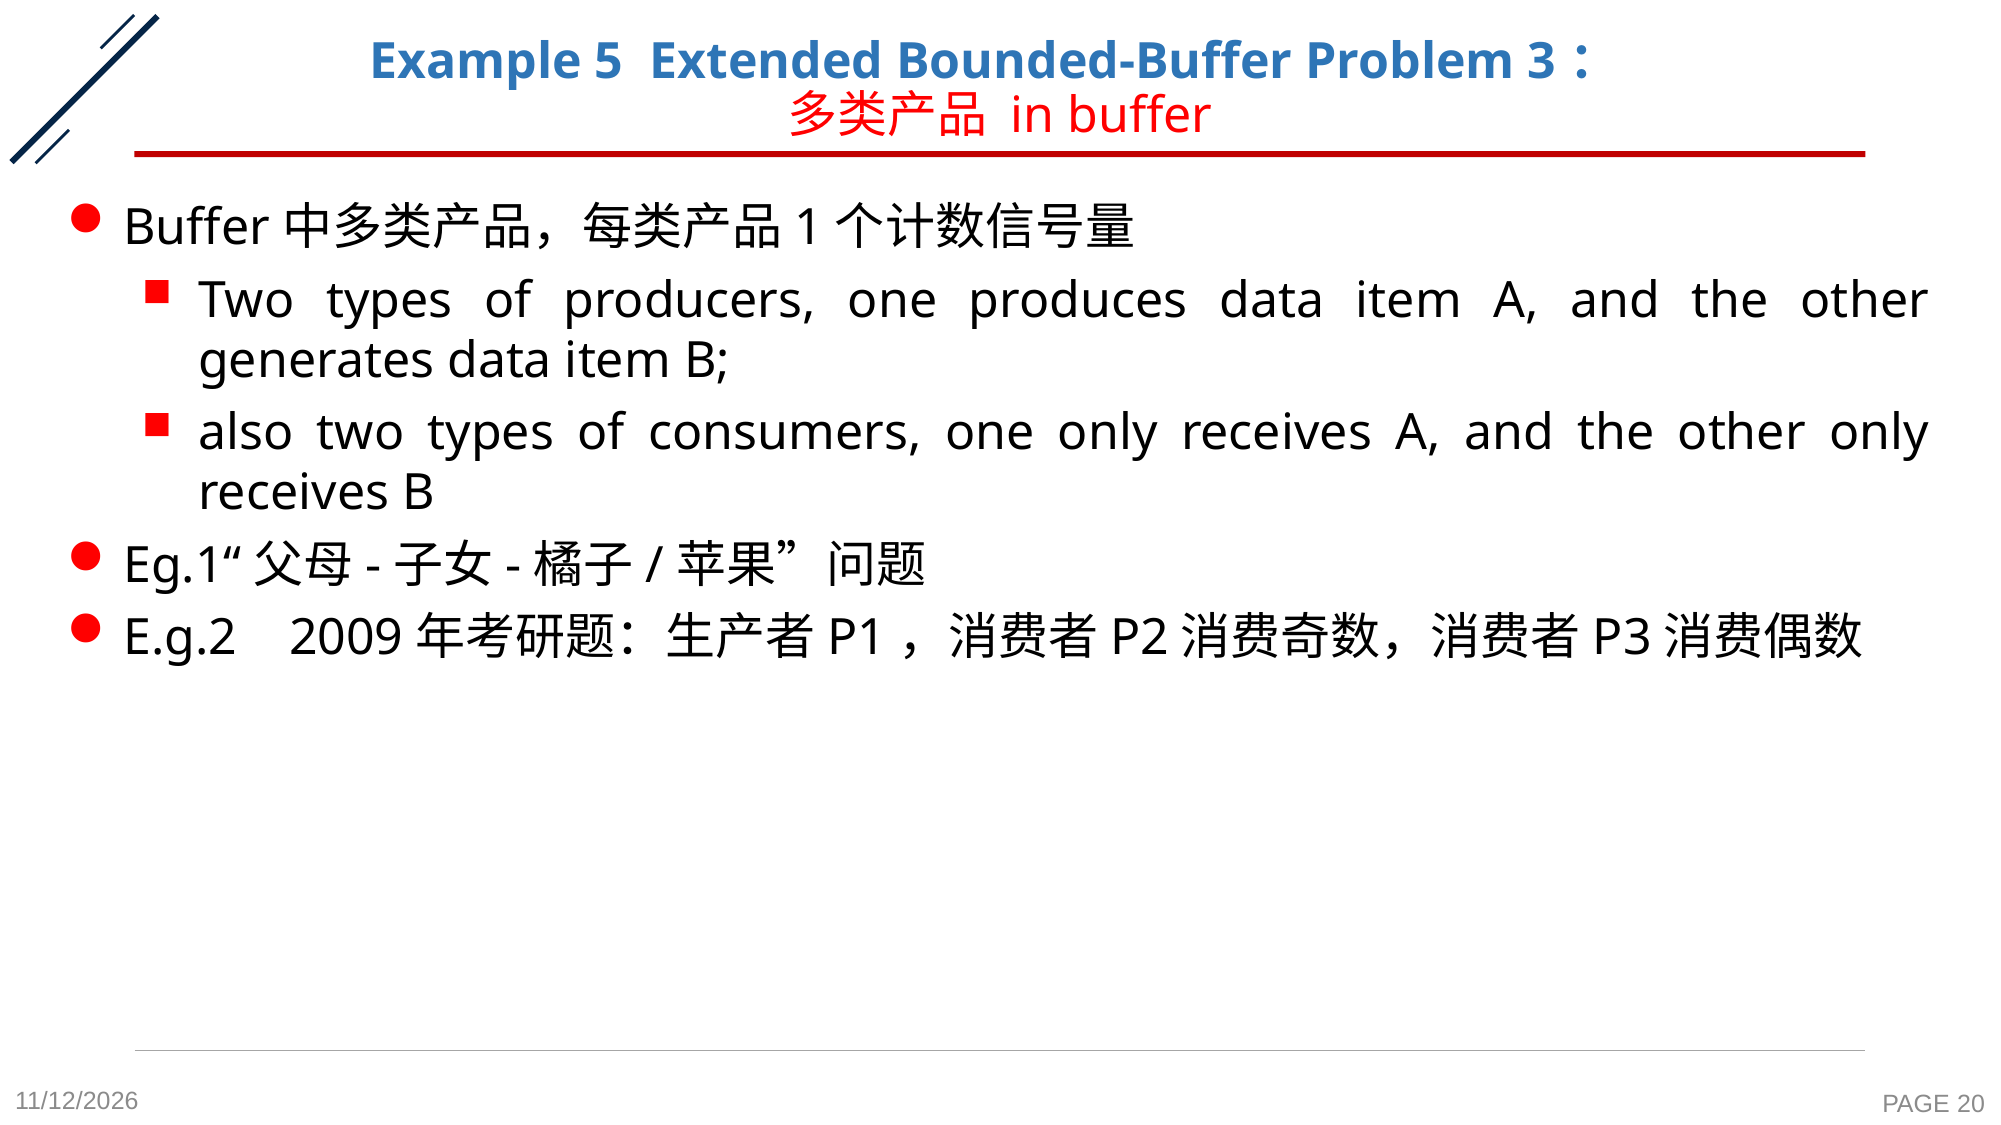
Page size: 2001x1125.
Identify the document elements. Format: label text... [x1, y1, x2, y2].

title Example 5 Extended Bounded-Buffer Problem 3： 多类产品 in buffer [134, 28, 1866, 150]
text_box Buffer中多类产品，每类产品1个计数信号量 Two types of producers, one produces data item A, and the other generates data item B; also two types of consumers, one only receives A, and the other only receives B Eg.1“父母-子女-橘子/苹果”问题 E.g.2 2009年考研题：生产者P1，消费者P2消费奇数，消费者P3消费偶数 [52, 187, 1946, 990]
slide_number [0, 1073, 178, 1125]
slide_number PAGE 20 [1783, 1077, 2000, 1125]
